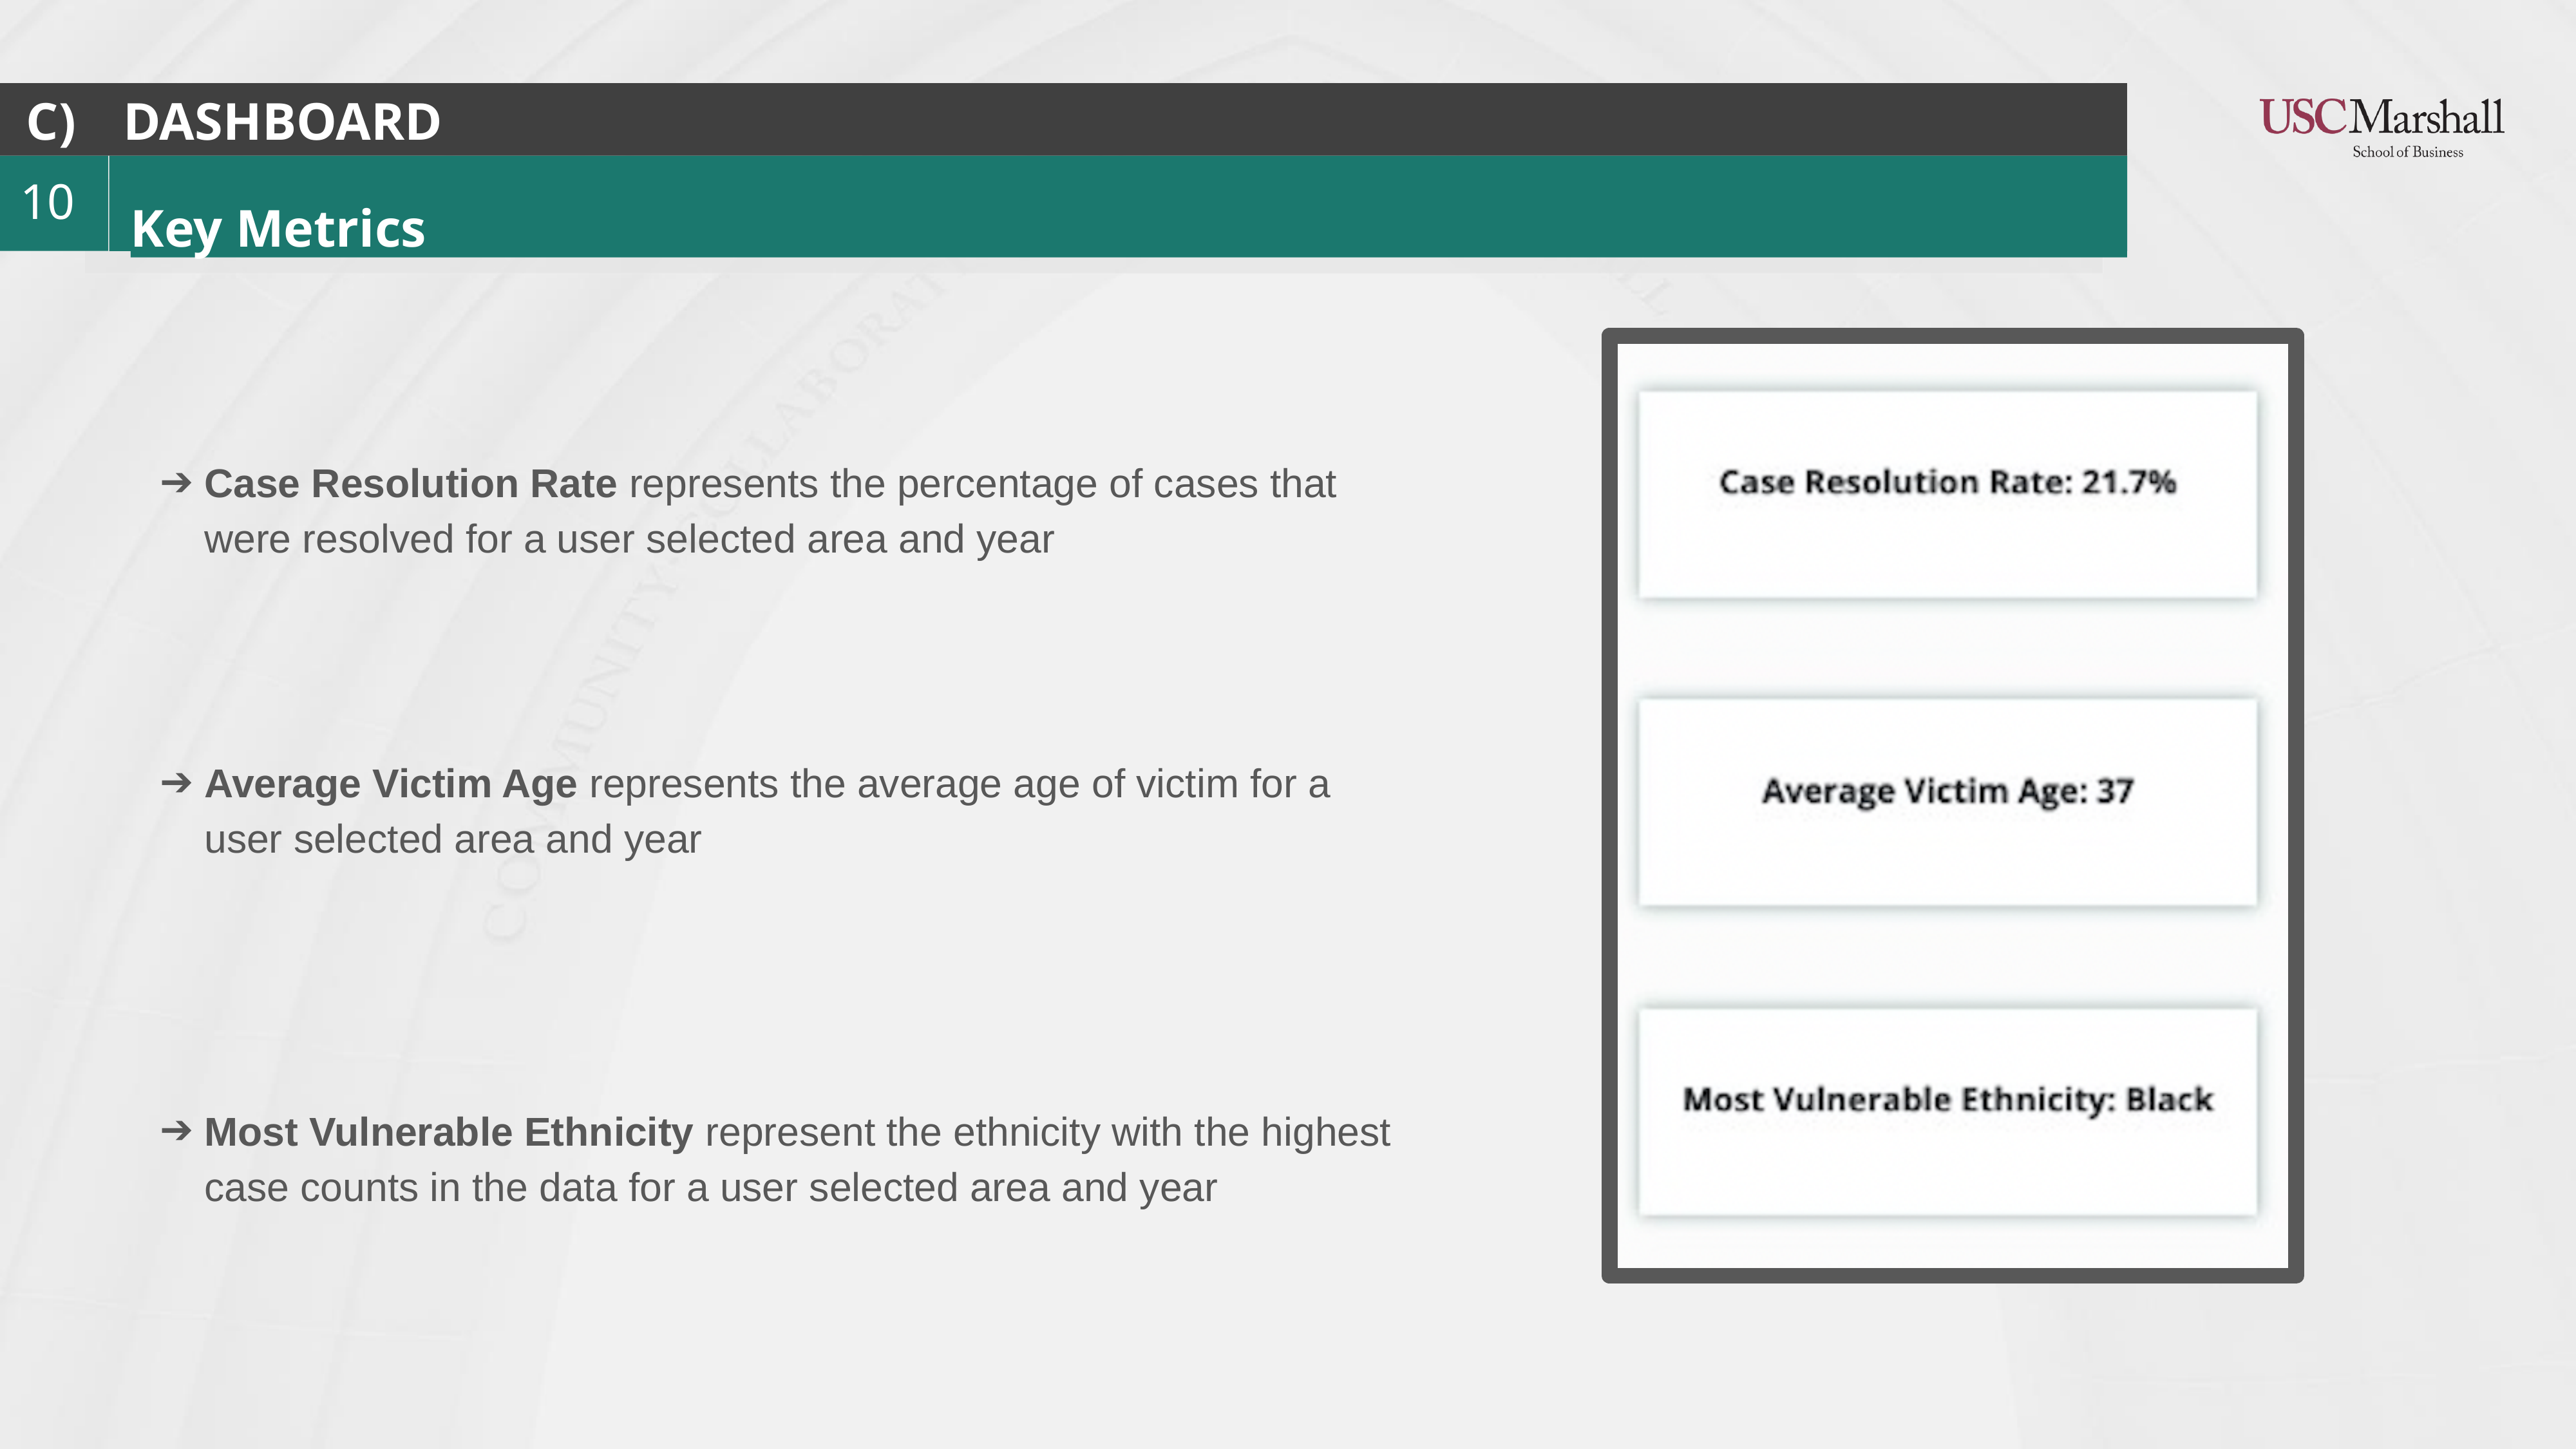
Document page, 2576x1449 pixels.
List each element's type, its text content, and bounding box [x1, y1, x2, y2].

list Case Resolution Rate represents the percentage of cases that were resolved for a user selected area and year [130, 339, 1439, 639]
text_box C) DASHBOARD [0, 83, 2127, 156]
text_box [0, 156, 108, 251]
text_box 10 [0, 158, 95, 242]
text_box [109, 155, 2128, 251]
list Most Vulnerable Ethnicity represent the ethnicity with the highest case counts in the data for a user selected area and year [130, 987, 1439, 1321]
picture [0, 0, 2576, 1449]
list Average Victim Age represents the average age of victim for a user selected area and year [130, 639, 1439, 973]
text_box Key Metrics [130, 166, 2127, 258]
